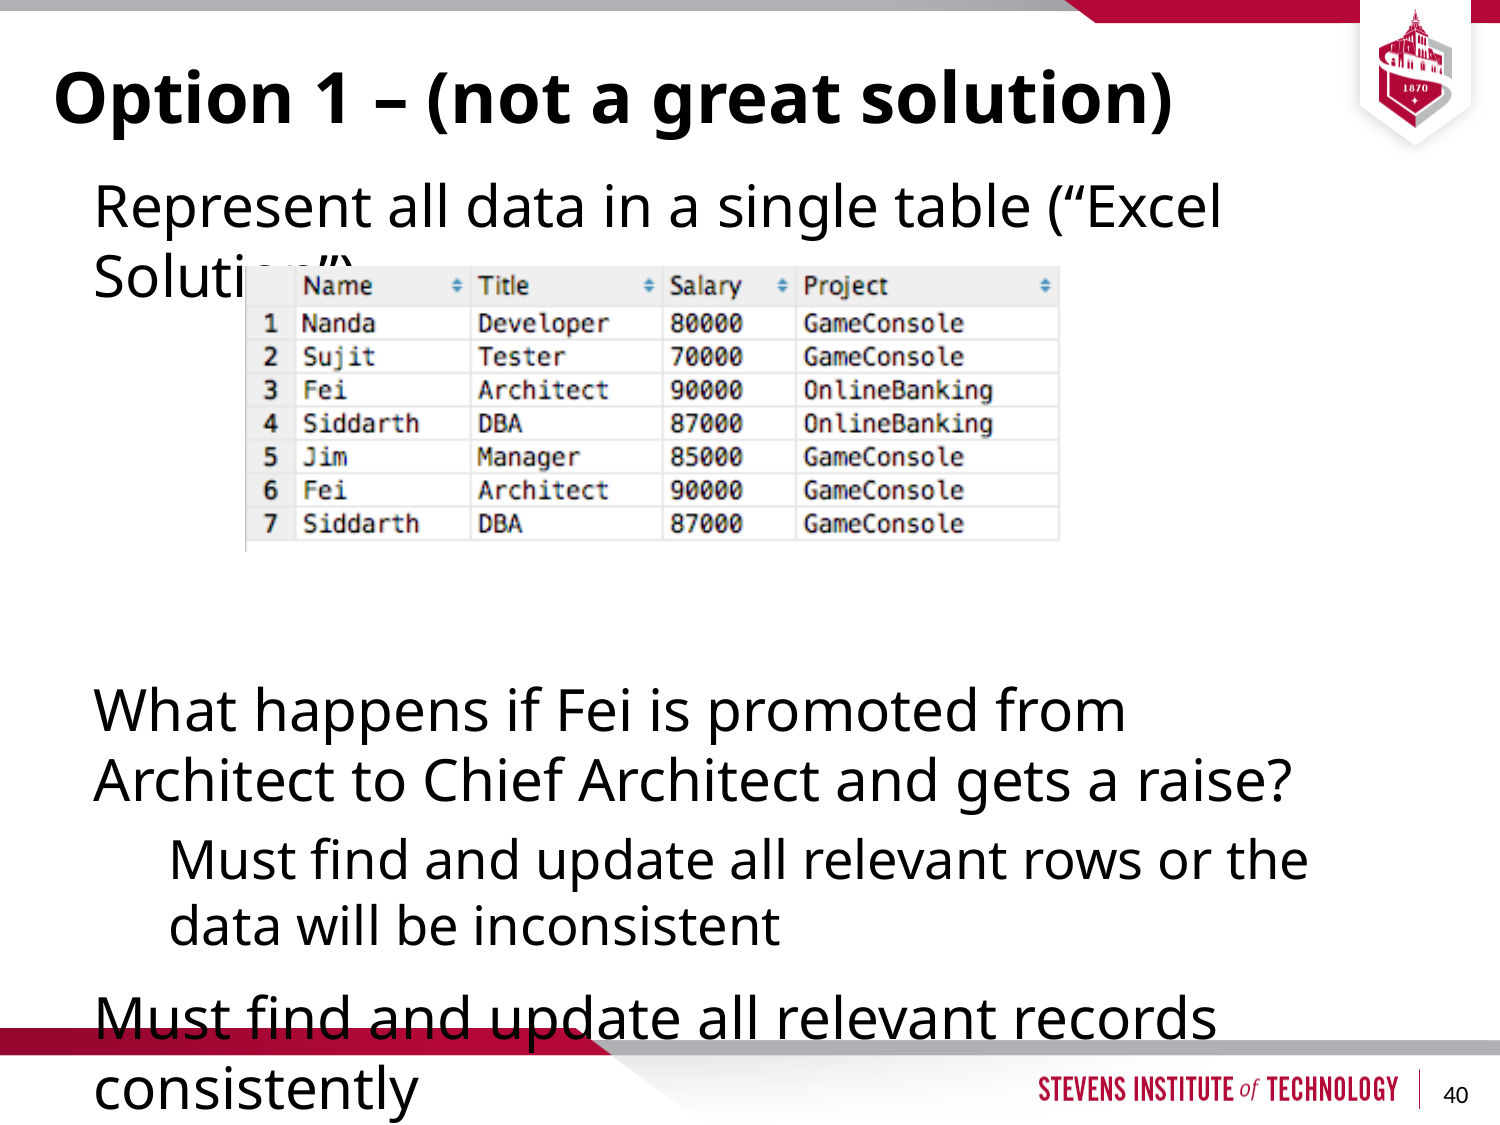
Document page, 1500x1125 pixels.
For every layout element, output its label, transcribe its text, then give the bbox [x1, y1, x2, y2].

picture [0, 1028, 1500, 1125]
list Represent all data in a single table (“Excel Solution”) What happens if Fei is promoted from Architect to Chief Architect and gets a raise? Must find and update all relevant rows or the data will be inconsistent Must find and update all relevant records consistently [79, 161, 1400, 902]
slide_number 40 [1428, 1071, 1490, 1108]
picture [0, 0, 1500, 160]
picture [244, 266, 1071, 552]
title Option 1 – (not a great solution) [37, 45, 1338, 150]
